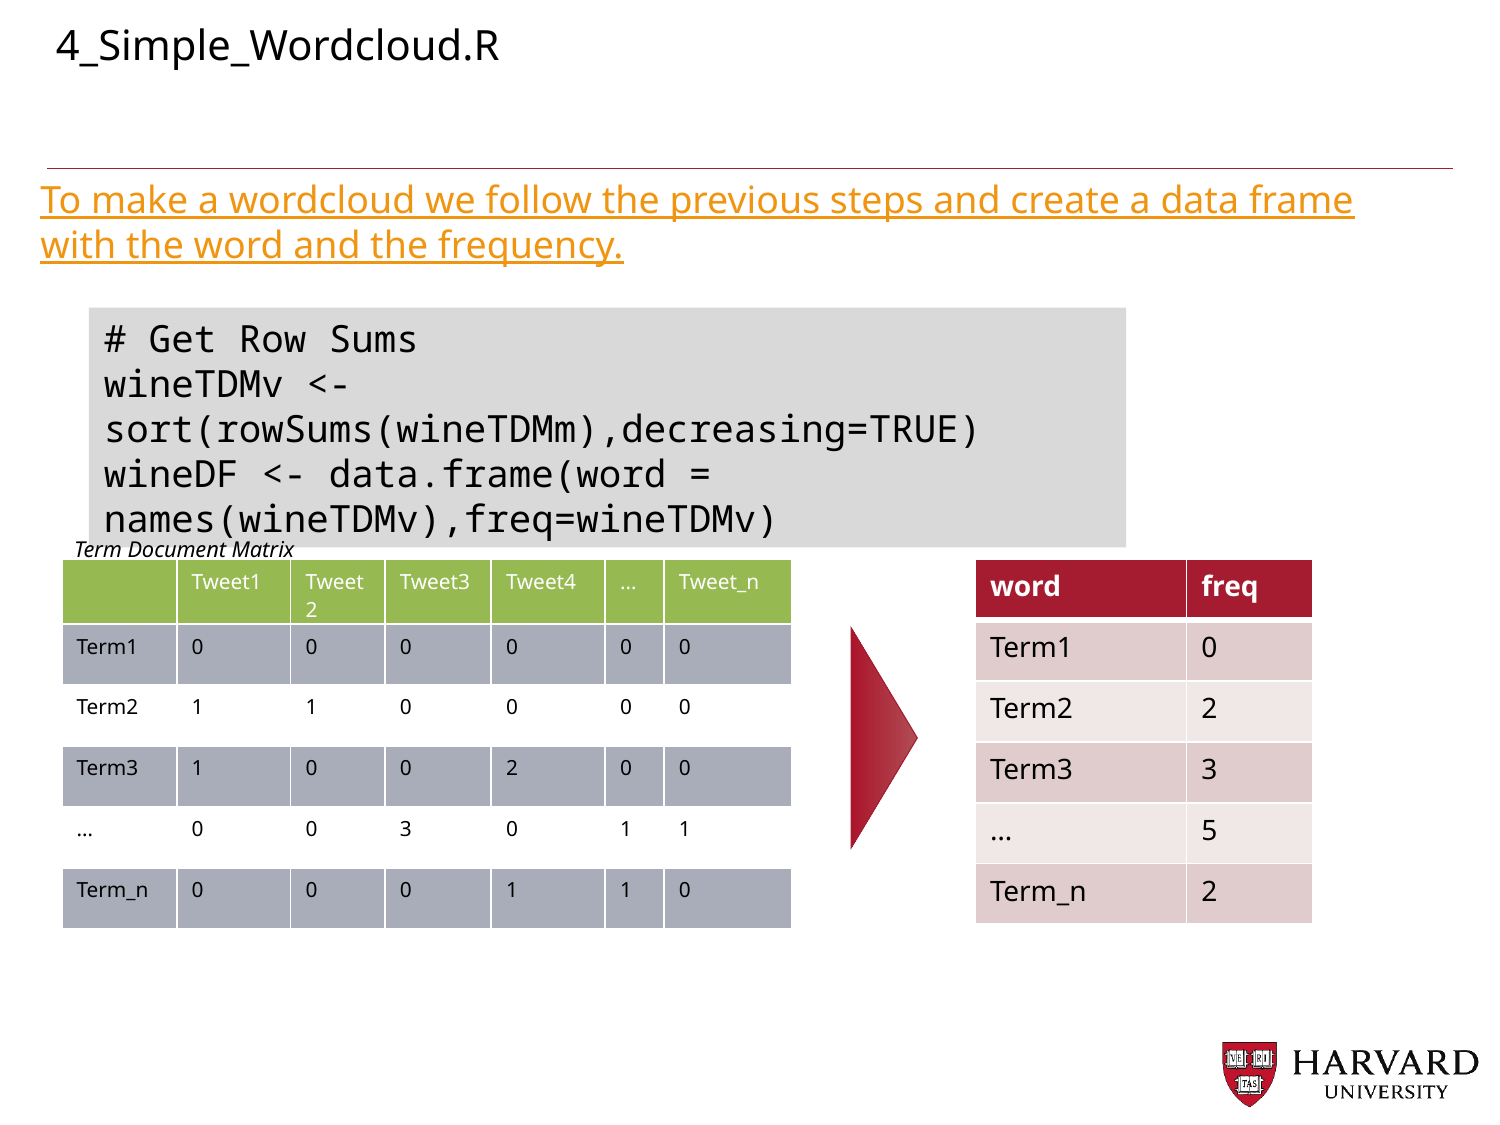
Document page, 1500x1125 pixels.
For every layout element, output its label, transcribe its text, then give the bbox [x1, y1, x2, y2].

table_cell 1 [492, 869, 604, 928]
text_box [850, 626, 918, 850]
table_cell Term2 [63, 686, 176, 745]
table_header Tweet1 [178, 570, 290, 623]
table_header [63, 570, 176, 623]
table_cell 0 [606, 625, 663, 684]
title 4_Simple_Wordcloud.R [41, 16, 1461, 91]
table_header Tweet_n [665, 560, 791, 623]
table_header Tweet2 [291, 560, 384, 623]
table_cell 3 [1187, 743, 1312, 802]
table_cell 0 [386, 686, 490, 745]
table_header word [976, 560, 1186, 617]
table_cell 3 [386, 808, 490, 867]
table_cell Term2 [976, 682, 1186, 741]
table_cell 0 [291, 869, 384, 928]
table_cell 0 [492, 808, 604, 867]
table_header Tweet4 [492, 560, 604, 623]
table_cell 2 [492, 747, 604, 806]
text_box Setup [793, 688, 803, 749]
table_cell Term1 [976, 623, 1186, 680]
table_cell 2 [1187, 682, 1312, 741]
table_cell 1 [606, 808, 663, 867]
table_cell … [63, 808, 176, 867]
table_cell 0 [665, 686, 791, 745]
table_cell 1 [178, 686, 290, 745]
table_header Tweet3 [386, 560, 490, 623]
text_box Term Document Matrix [59, 528, 310, 570]
table_cell Term3 [63, 747, 176, 806]
table_header … [606, 560, 663, 623]
table_cell 0 [386, 747, 490, 806]
table_cell 0 [291, 625, 384, 684]
table_cell 0 [291, 808, 384, 867]
table_cell 0 [492, 625, 604, 684]
table_cell 0 [665, 747, 791, 806]
table_cell Term3 [976, 743, 1186, 802]
table_cell 0 [178, 625, 290, 684]
table_cell 0 [291, 747, 384, 806]
table_cell 0 [1187, 623, 1312, 680]
table_cell Term1 [63, 625, 176, 684]
text_box # Get Row Sums wineTDMv <- sort(rowSums(wineTDMm),decreasing=TRUE) wineDF <- data.frame(word = names(wineTDMv),freq=wineTDMv) [88, 307, 1127, 548]
table_cell 1 [291, 686, 384, 745]
table_cell 0 [178, 808, 290, 867]
table_cell 1 [178, 747, 290, 806]
table_cell Term_n [976, 864, 1186, 923]
table_cell 0 [665, 869, 791, 928]
table_cell Term_n [63, 869, 176, 928]
table_cell 1 [606, 869, 663, 928]
text_box To make a wordcloud we follow the previous steps and create a data frame with the word and the frequency. [25, 168, 1453, 273]
table_cell … [976, 804, 1186, 863]
table_cell 1 [665, 808, 791, 867]
table_cell 0 [606, 747, 663, 806]
picture [1200, 1024, 1500, 1125]
table_header freq [1187, 560, 1312, 617]
table_cell 0 [665, 625, 791, 684]
table_cell 5 [1187, 804, 1312, 863]
table_cell 0 [386, 625, 490, 684]
table_cell 0 [606, 686, 663, 745]
table_cell 0 [386, 869, 490, 928]
table_cell 0 [492, 686, 604, 745]
table_cell 2 [1187, 864, 1312, 923]
table_cell 0 [178, 869, 290, 928]
